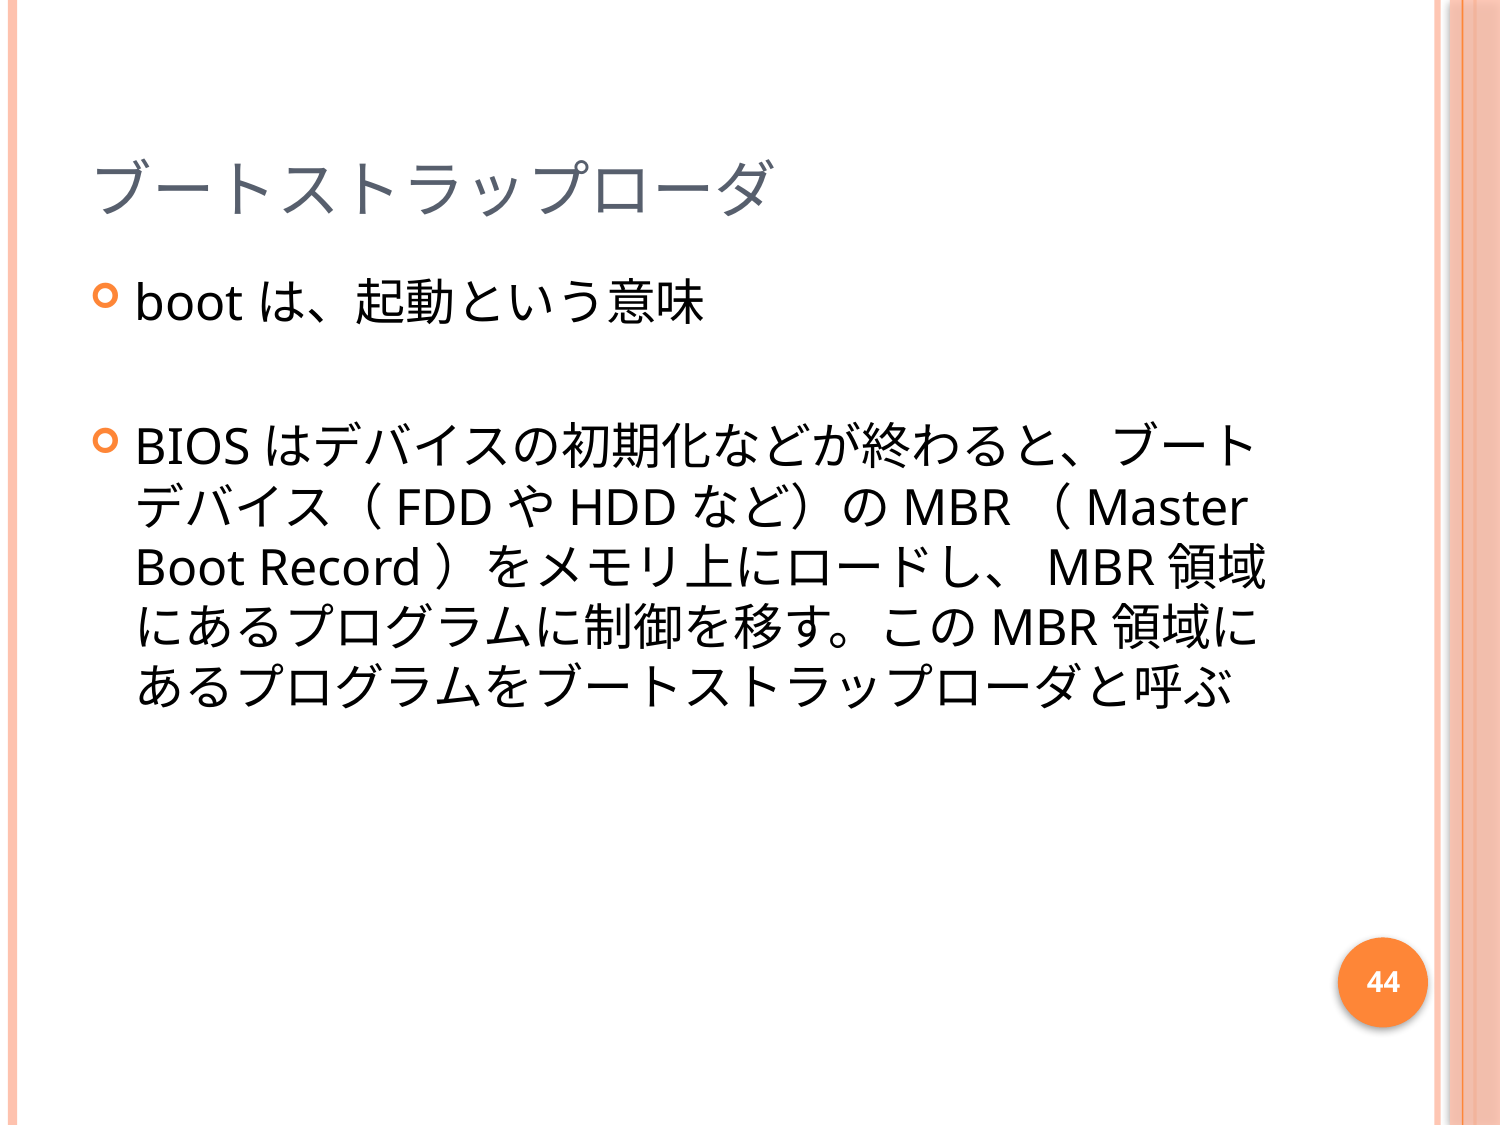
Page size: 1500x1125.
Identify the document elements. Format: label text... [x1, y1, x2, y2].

list bootは、起動という意味 BIOSはデバイスの初期化などが終わると、ブートデバイス（FDDやHDDなど）のMBR（Master Boot Record）をメモリ上にロードし、MBR領域にあるプログラムに制御を移す。このMBR領域にあるプログラムをブートストラップローダと呼ぶ [75, 262, 1300, 1062]
slide_number 44 [1333, 940, 1434, 1027]
title ブートストラップローダ [75, 45, 1300, 233]
